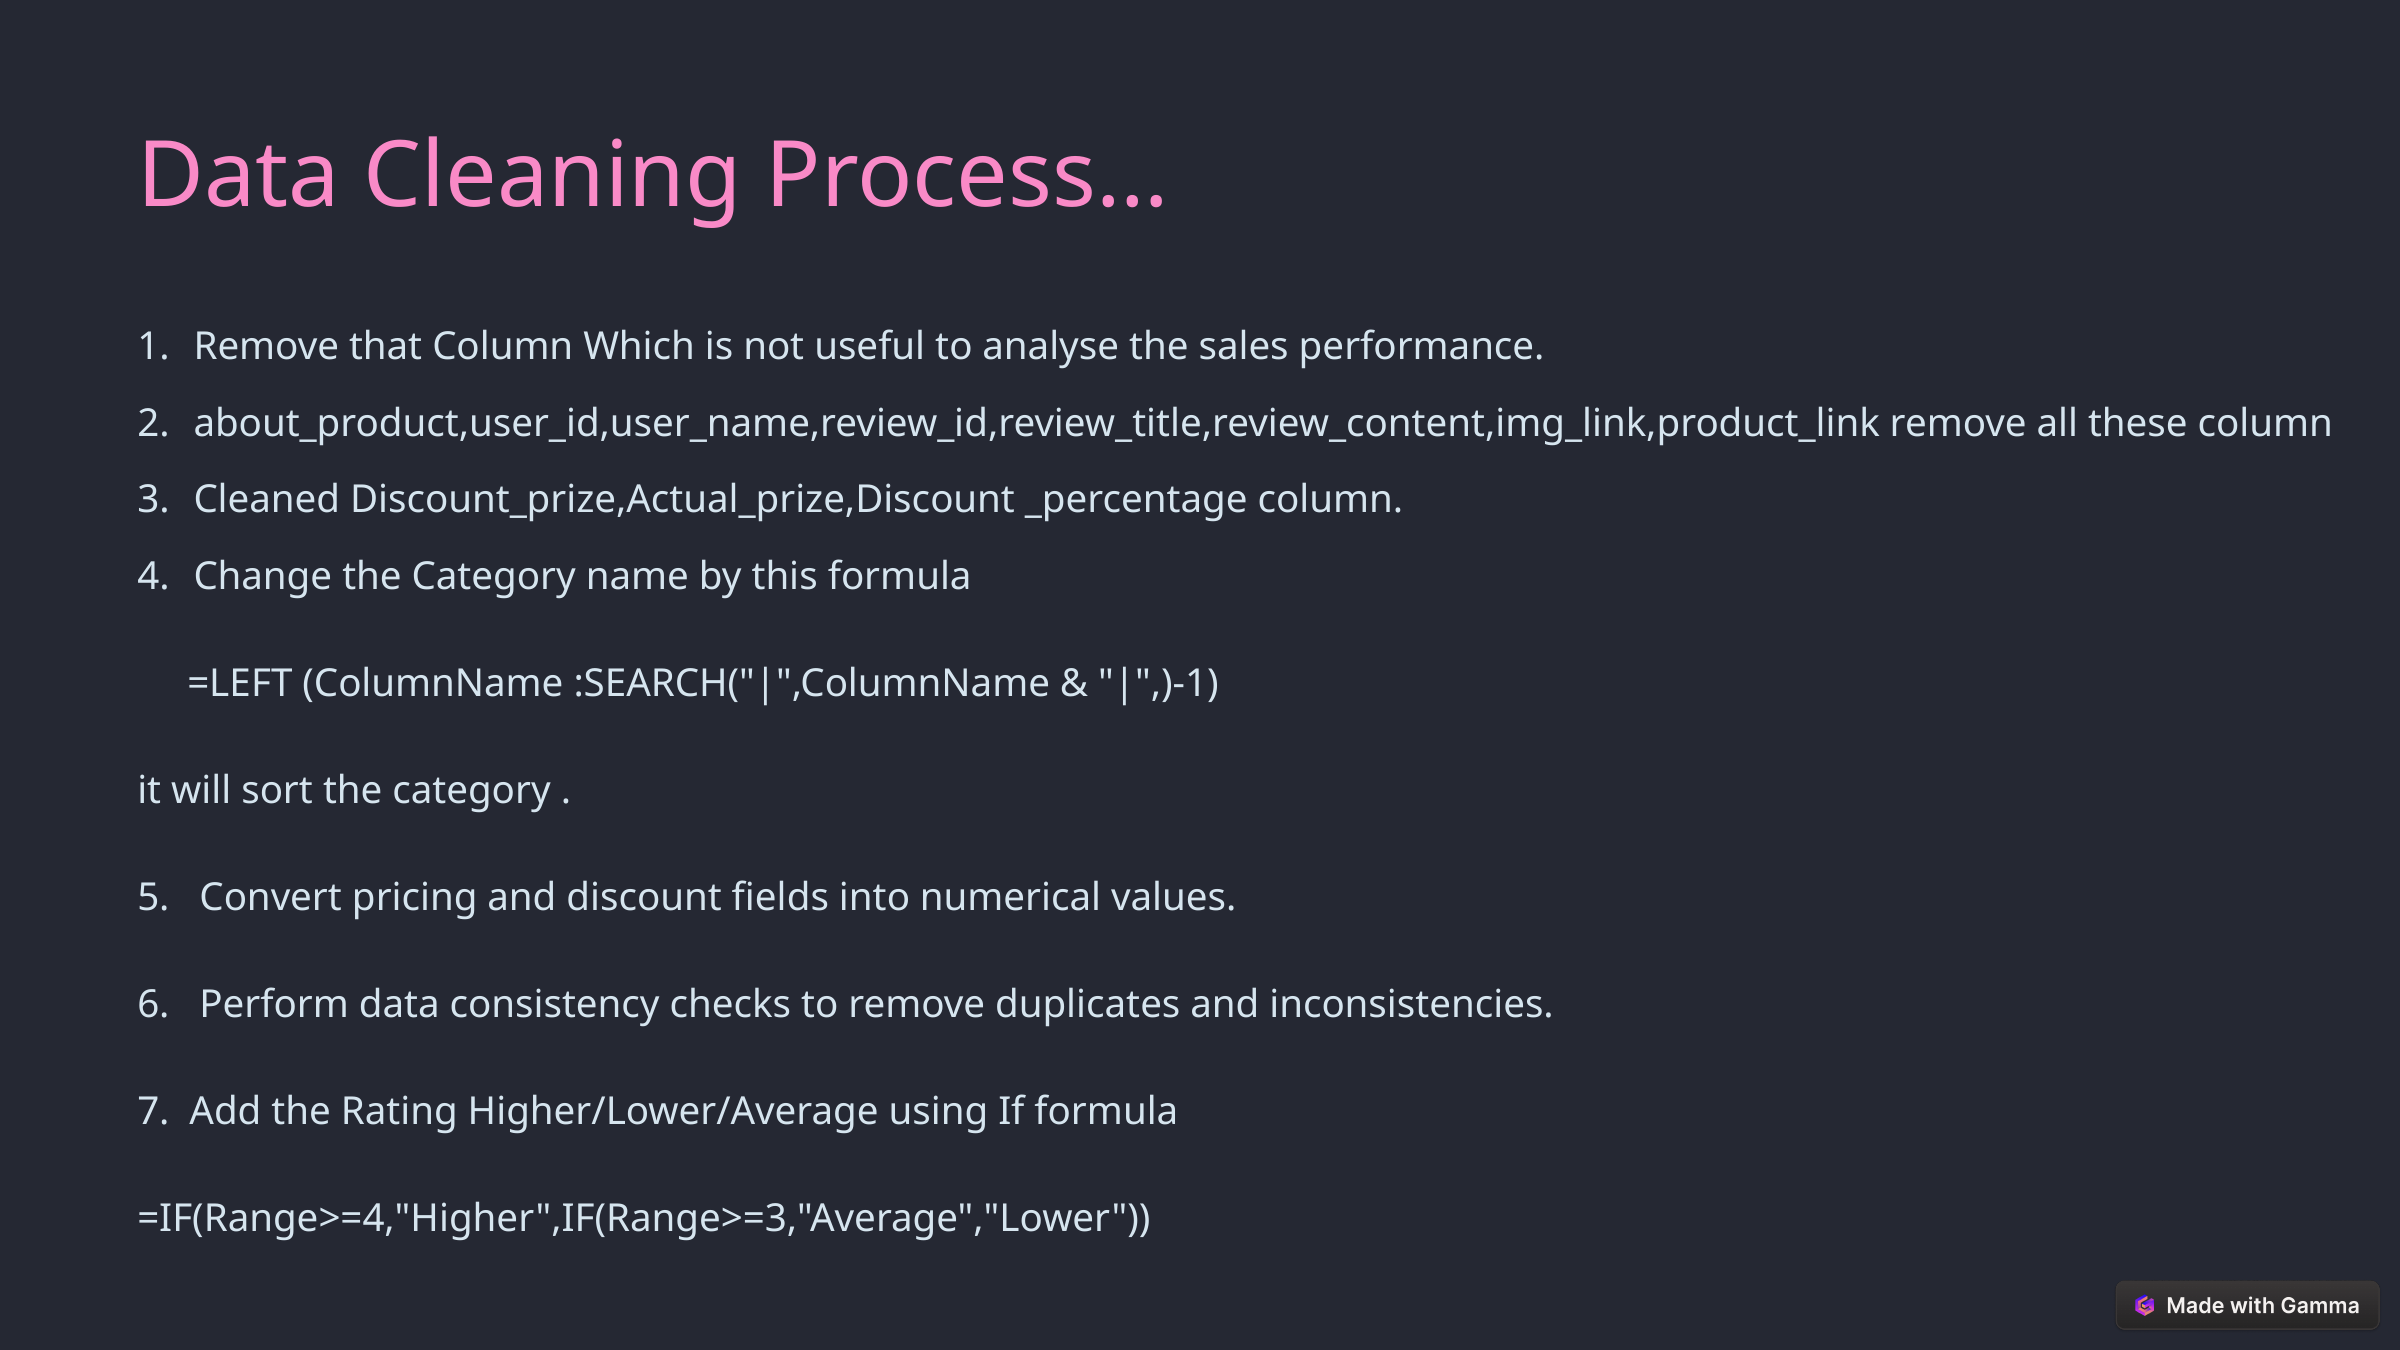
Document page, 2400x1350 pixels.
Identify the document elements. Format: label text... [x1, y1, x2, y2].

text_box 6. Perform data consistency checks to remove duplicates and inconsistencies. [137, 962, 2263, 1026]
text_box =LEFT (ColumnName :SEARCH("|",ColumnName & "|",)-1) [137, 641, 2263, 705]
text_box Cleaned Discount_prize,Actual_prize,Discount _percentage column. [137, 457, 2263, 521]
text_box Remove that Column Which is not useful to analyse the sales performance. [137, 304, 2263, 368]
text_box it will sort the category . [137, 748, 2263, 812]
text_box Data Cleaning Process… [137, 110, 1168, 227]
text_box Change the Category name by this formula [137, 534, 2263, 598]
text_box 7. Add the Rating Higher/Lower/Average using If formula [137, 1069, 2263, 1133]
text_box =IF(Range>=4,"Higher",IF(Range>=3,"Average","Lower")) [137, 1176, 2263, 1240]
picture [2106, 1271, 2389, 1339]
text_box about_product,user_id,user_name,review_id,review_title,review_content,img_link,product_link remove all these column [137, 381, 2263, 445]
text_box 5. Convert pricing and discount fields into numerical values. [137, 855, 2263, 919]
